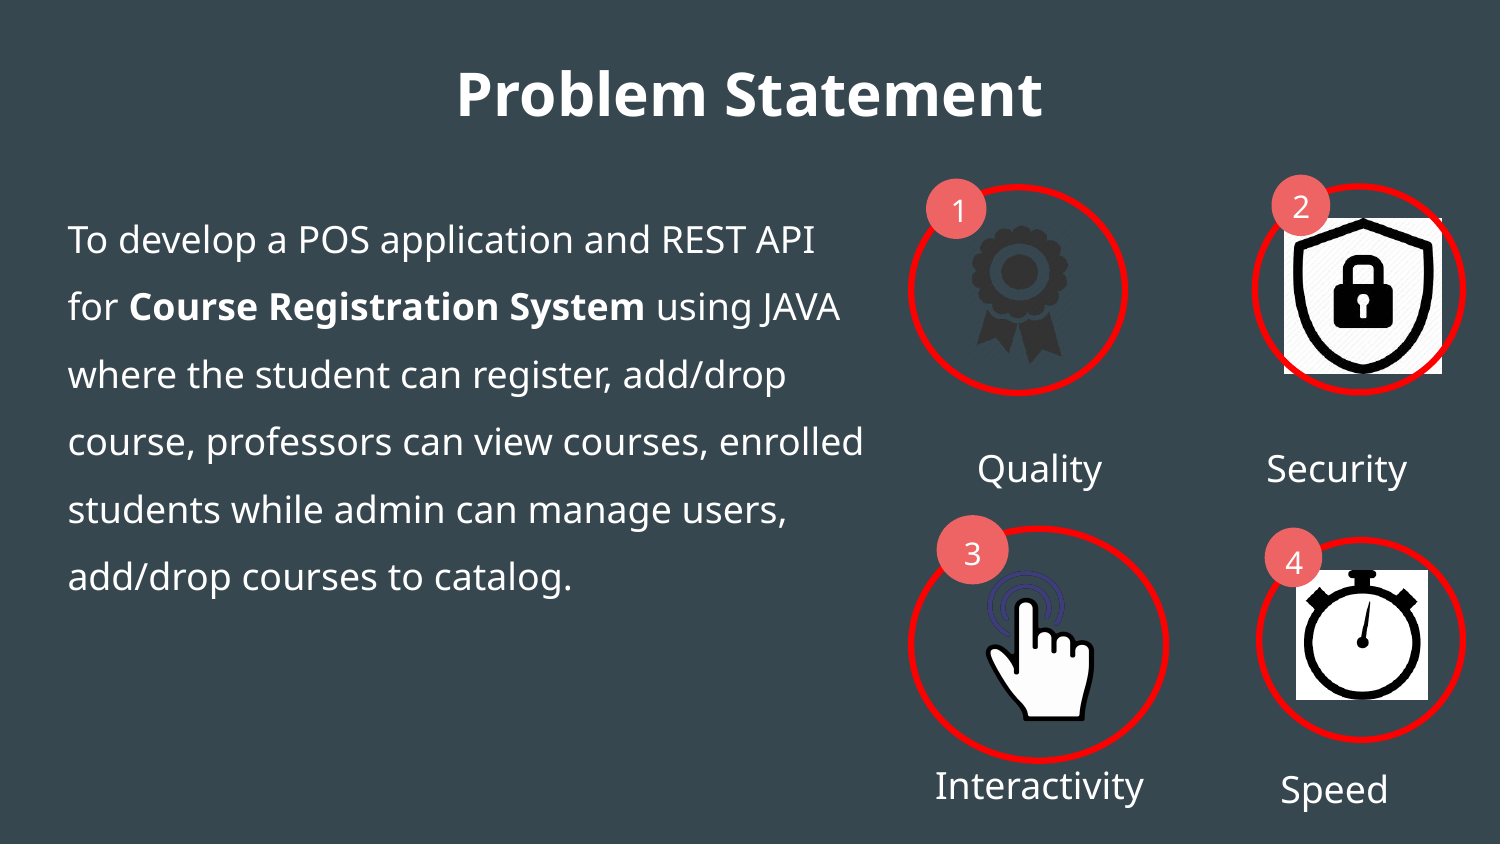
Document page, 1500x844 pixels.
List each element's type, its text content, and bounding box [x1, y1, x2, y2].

text_box Interactivity [882, 756, 1197, 814]
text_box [1258, 527, 1464, 741]
title Problem Statement [84, 55, 1416, 148]
text_box Quality [886, 439, 1180, 497]
text_box To develop a POS application and REST API for Course Registration System using JAVA where the student can register, add/drop course, professors can view courses, enrolled students while admin can manage users, add/drop courses to catalog. [56, 187, 886, 713]
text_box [910, 514, 1167, 762]
text_box Security [1180, 439, 1494, 497]
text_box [1254, 174, 1464, 393]
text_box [910, 178, 1126, 394]
text_box Speed [1177, 760, 1492, 818]
